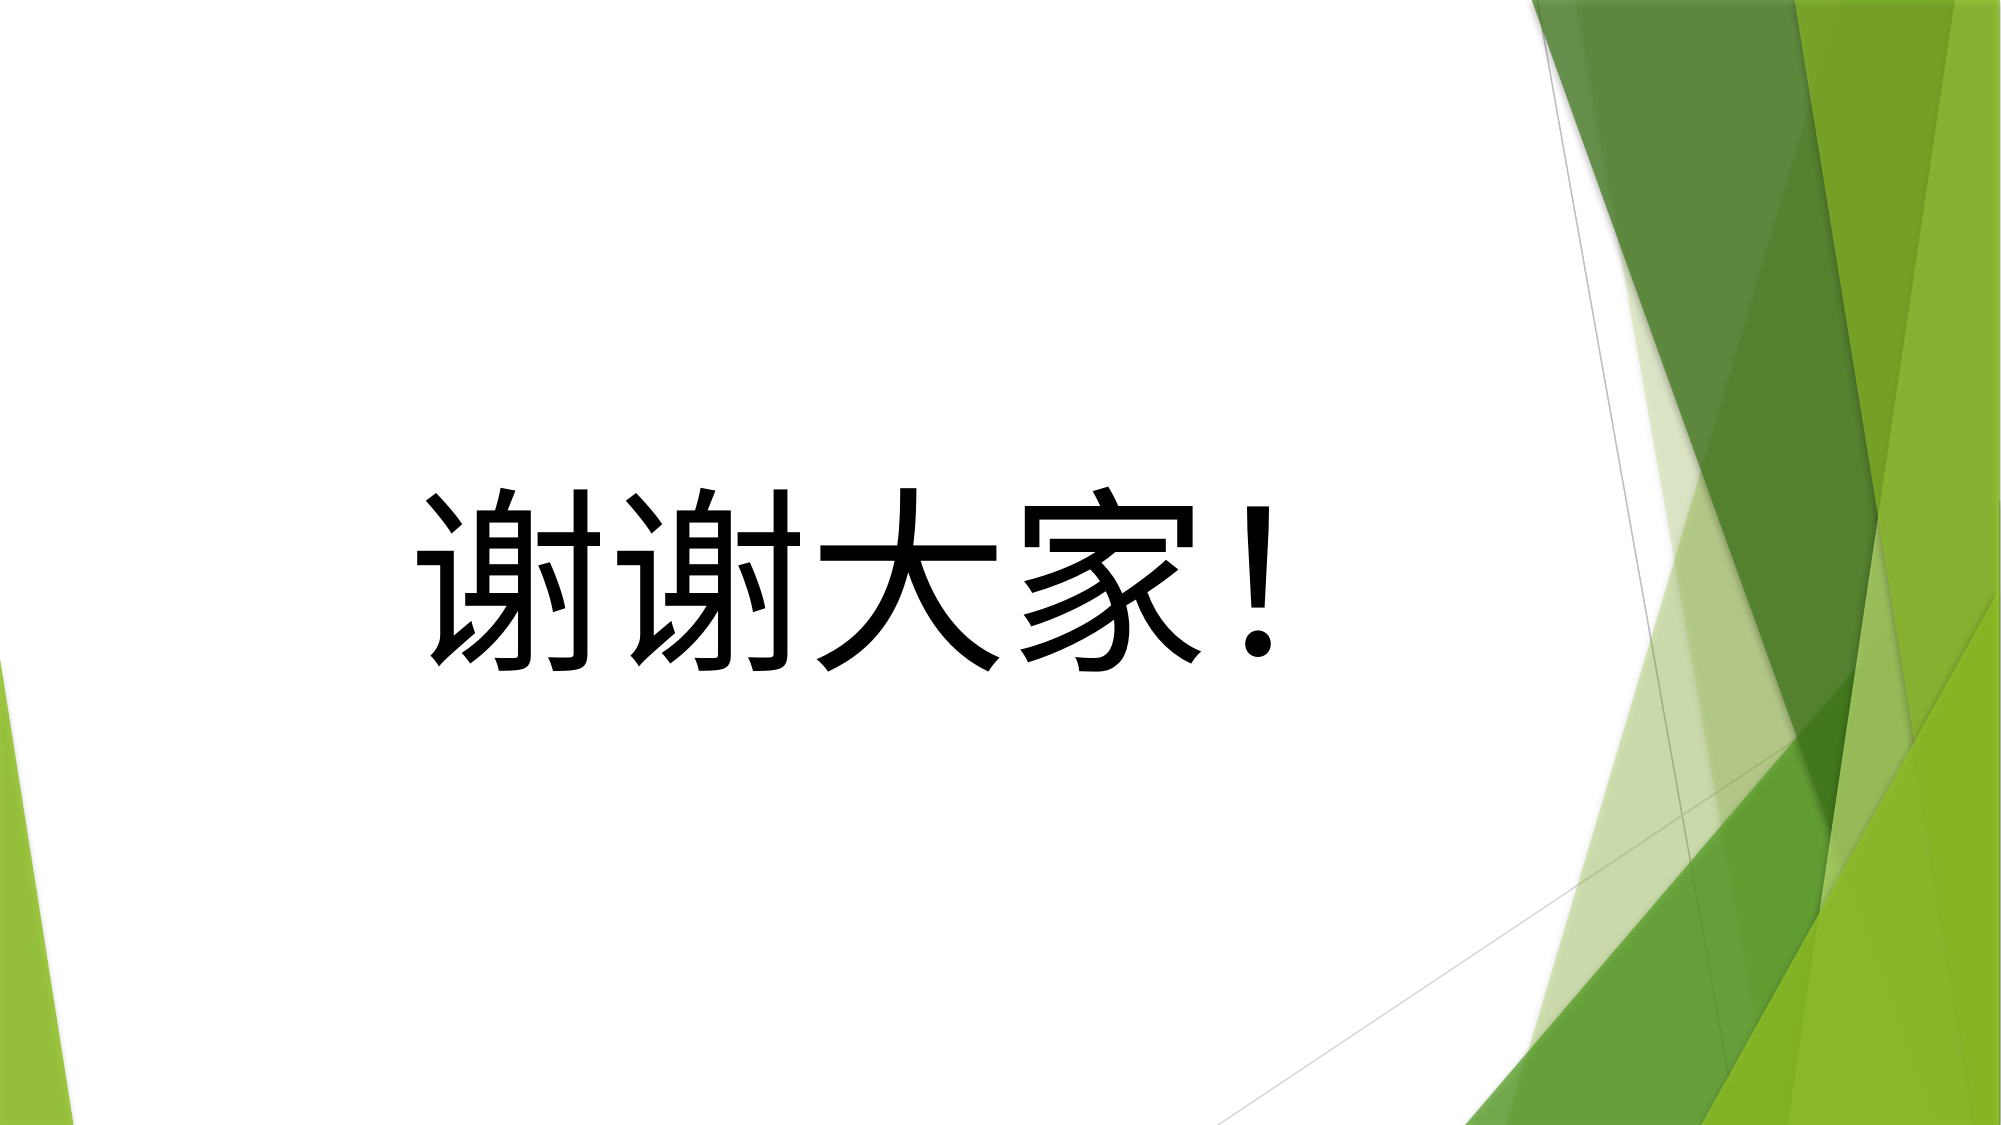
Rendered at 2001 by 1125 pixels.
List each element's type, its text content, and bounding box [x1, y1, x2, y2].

text_box 谢谢大家！ [244, 336, 1572, 697]
